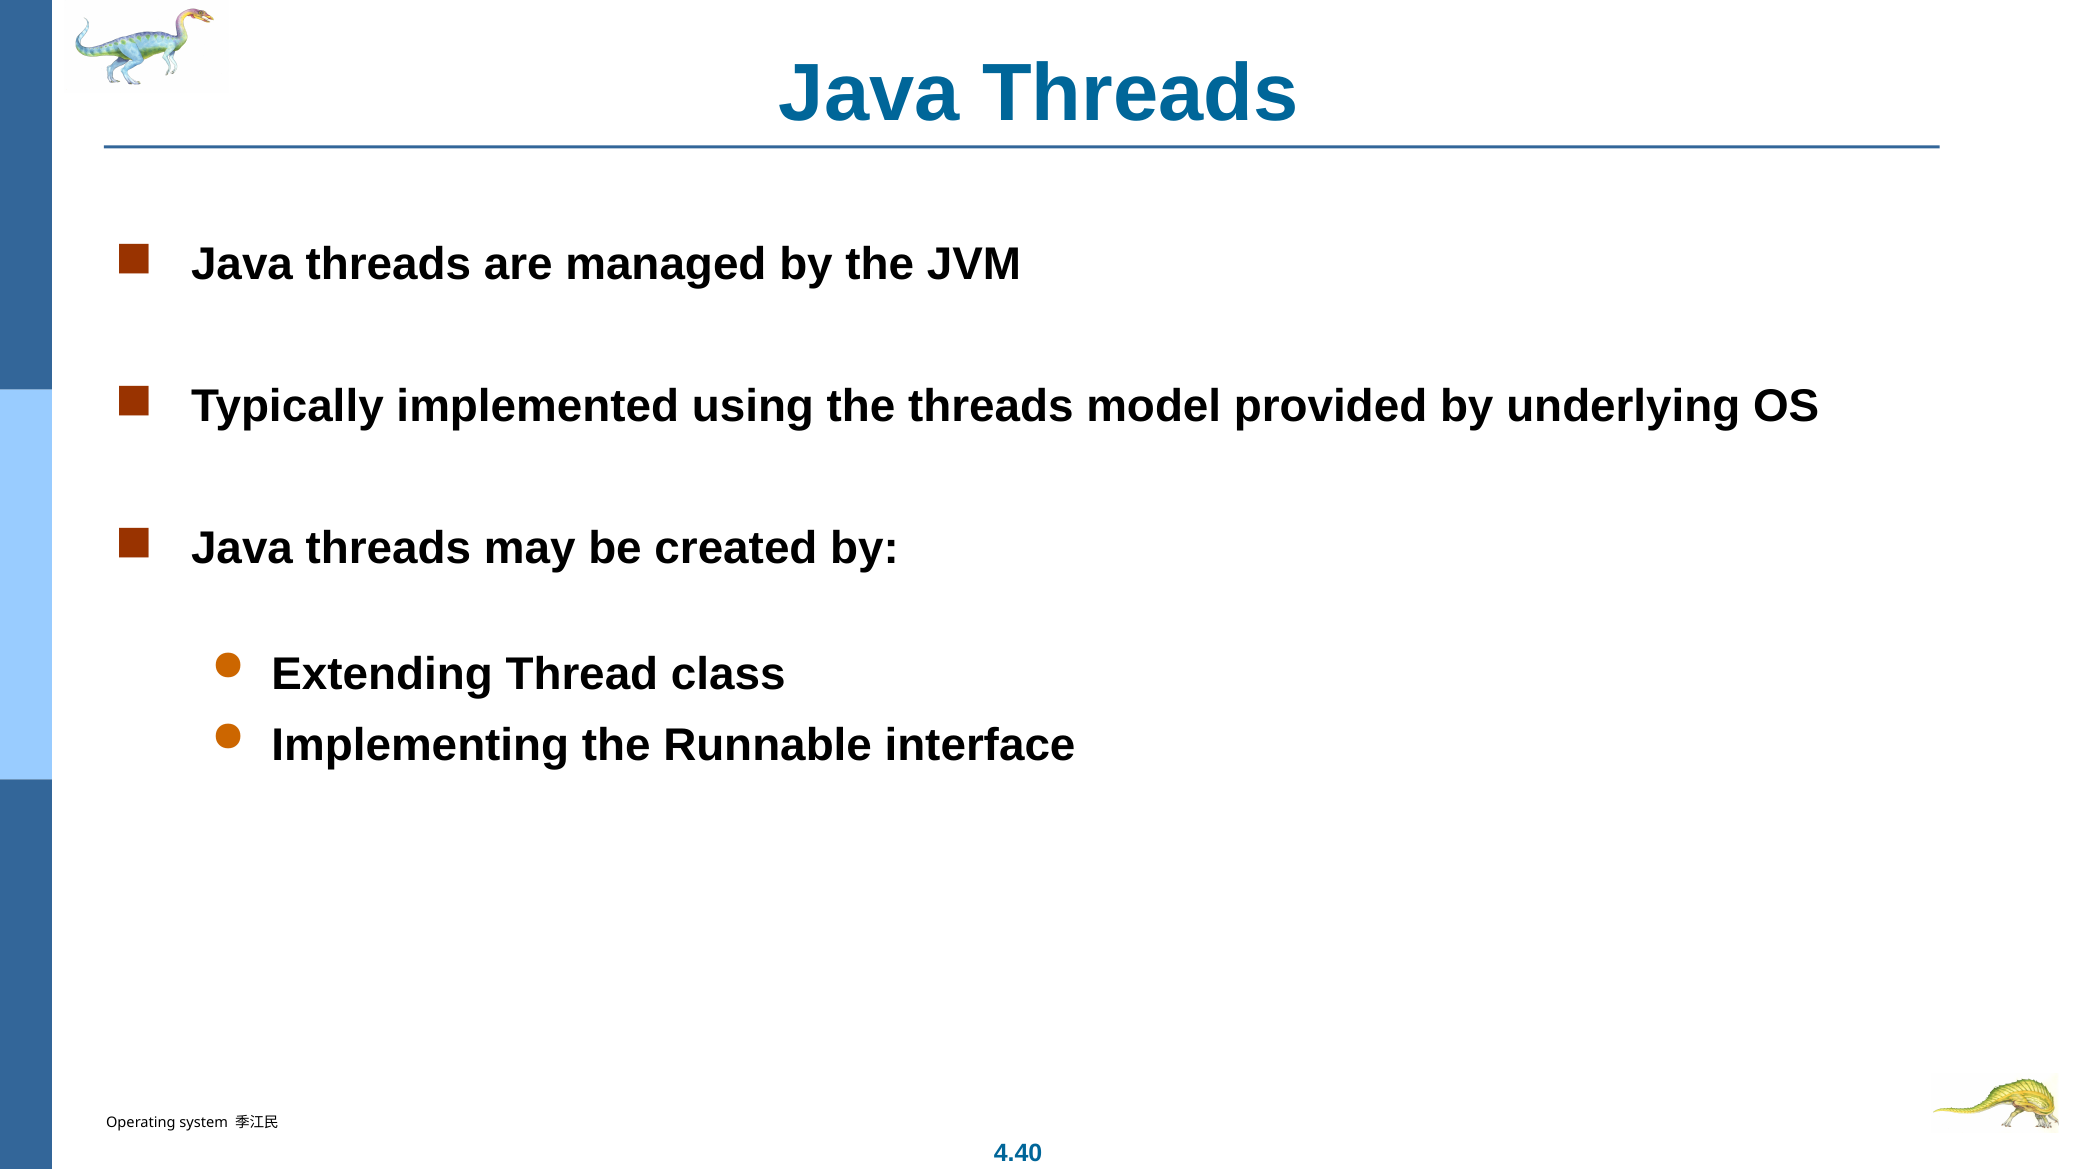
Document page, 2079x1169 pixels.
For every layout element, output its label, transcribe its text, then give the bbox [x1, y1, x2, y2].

picture [1931, 1073, 2059, 1133]
title Java Threads [103, 47, 1975, 146]
list Java threads are managed by the JVM Typically implemented using the threads model provided by underlying OS Java threads may be created by: Extending Thread class Implementing the Runnable interface [103, 224, 1975, 997]
picture [64, 0, 229, 93]
